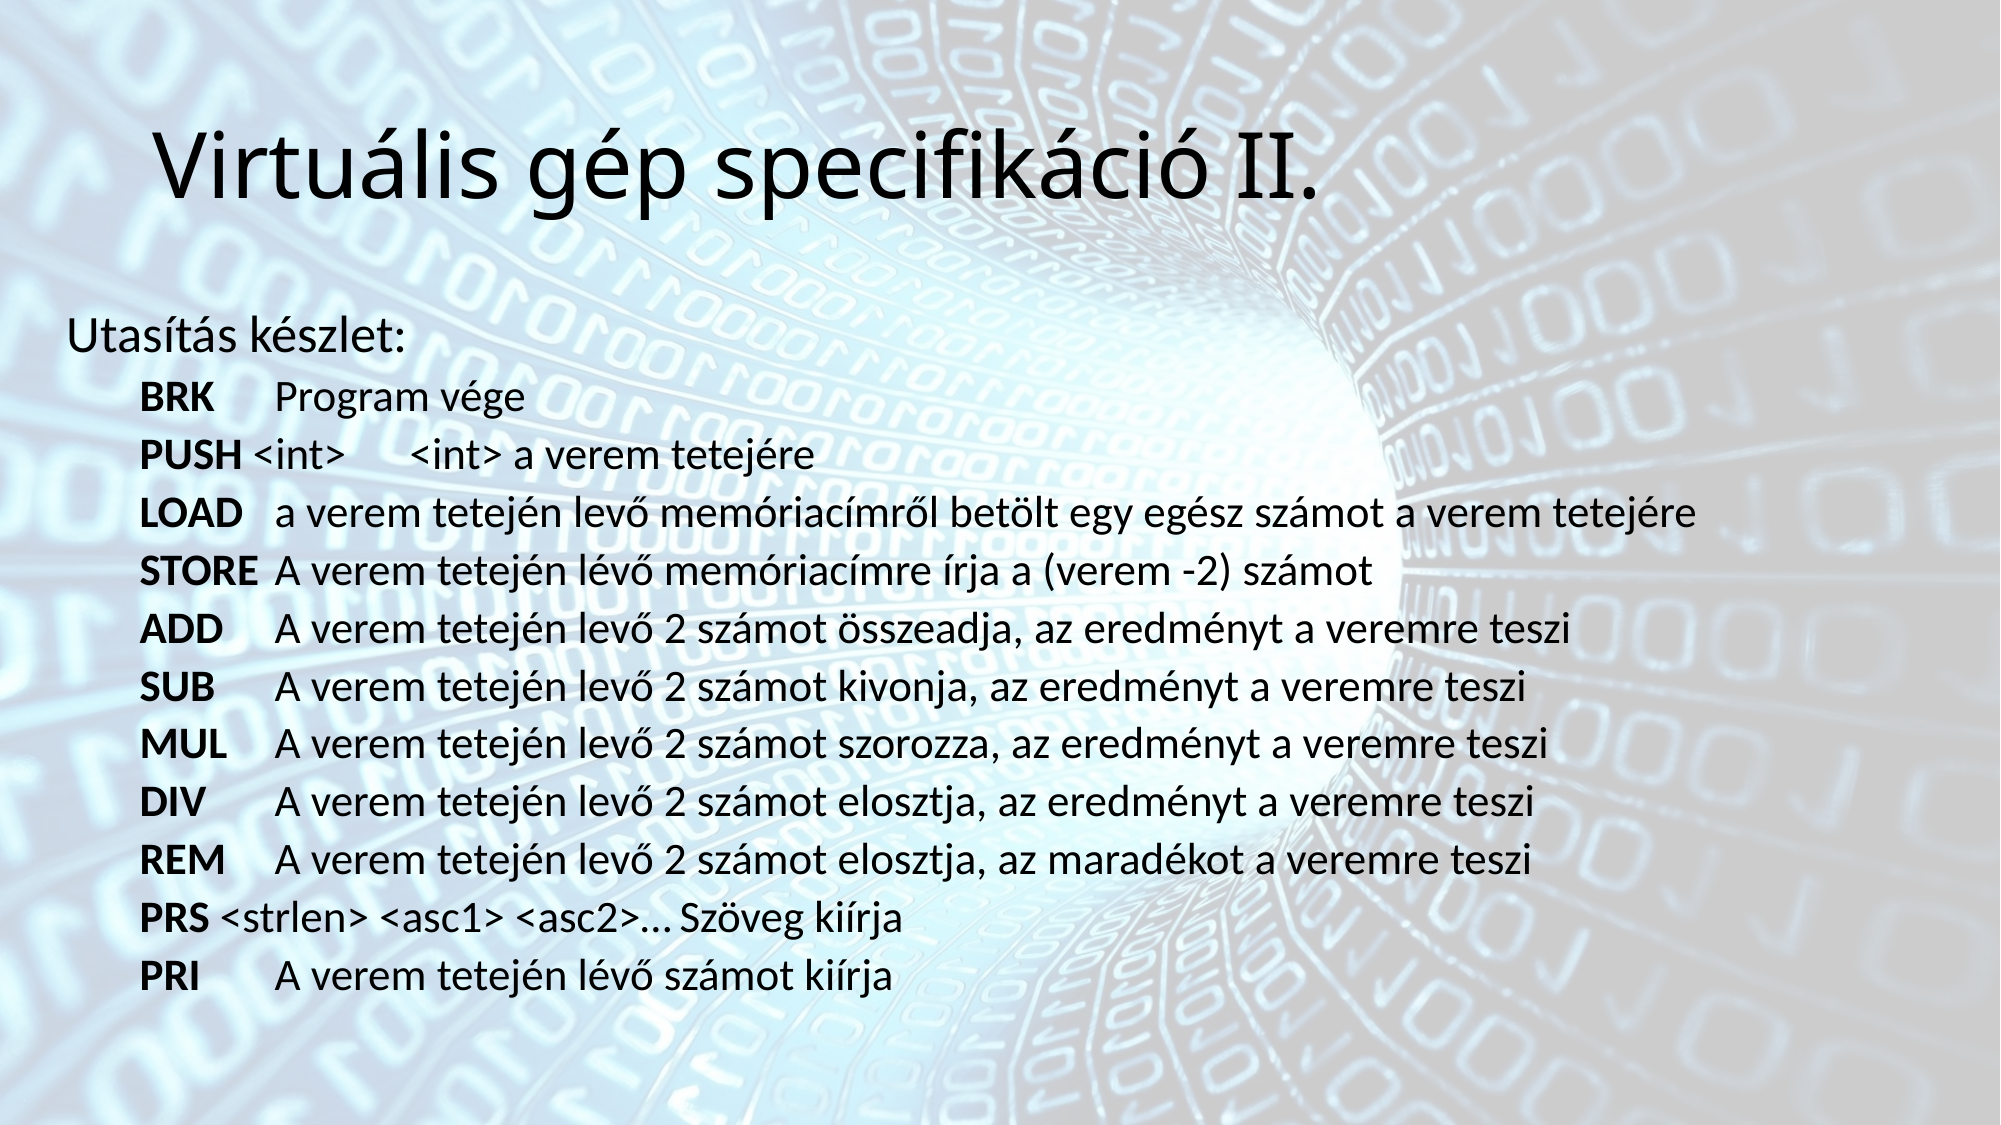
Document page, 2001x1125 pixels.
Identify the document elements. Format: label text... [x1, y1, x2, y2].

title Virtuális gép specifikáció II. [137, 59, 1863, 278]
list Utasítás készlet: BRK Program vége PUSH <int> <int> a verem tetejére LOAD a verem tetején levő memóriacímről betölt egy egész számot a verem tetejére STORE A verem tetején lévő memóriacímre írja a (verem -2) számot ADD A verem tetején levő 2 számot összeadja, az eredményt a veremre teszi SUB A verem tetején levő 2 számot kivonja, az eredményt a veremre teszi MUL A verem tetején levő 2 számot szorozza, az eredményt a veremre teszi DIV A verem tetején levő 2 számot elosztja, az eredményt a veremre teszi REM A verem tetején levő 2 számot elosztja, az maradékot a veremre teszi PRS <strlen> <asc1> <asc2>… Szöveg kiírja PRI A verem tetején lévő számot kiírja [51, 299, 1970, 1014]
